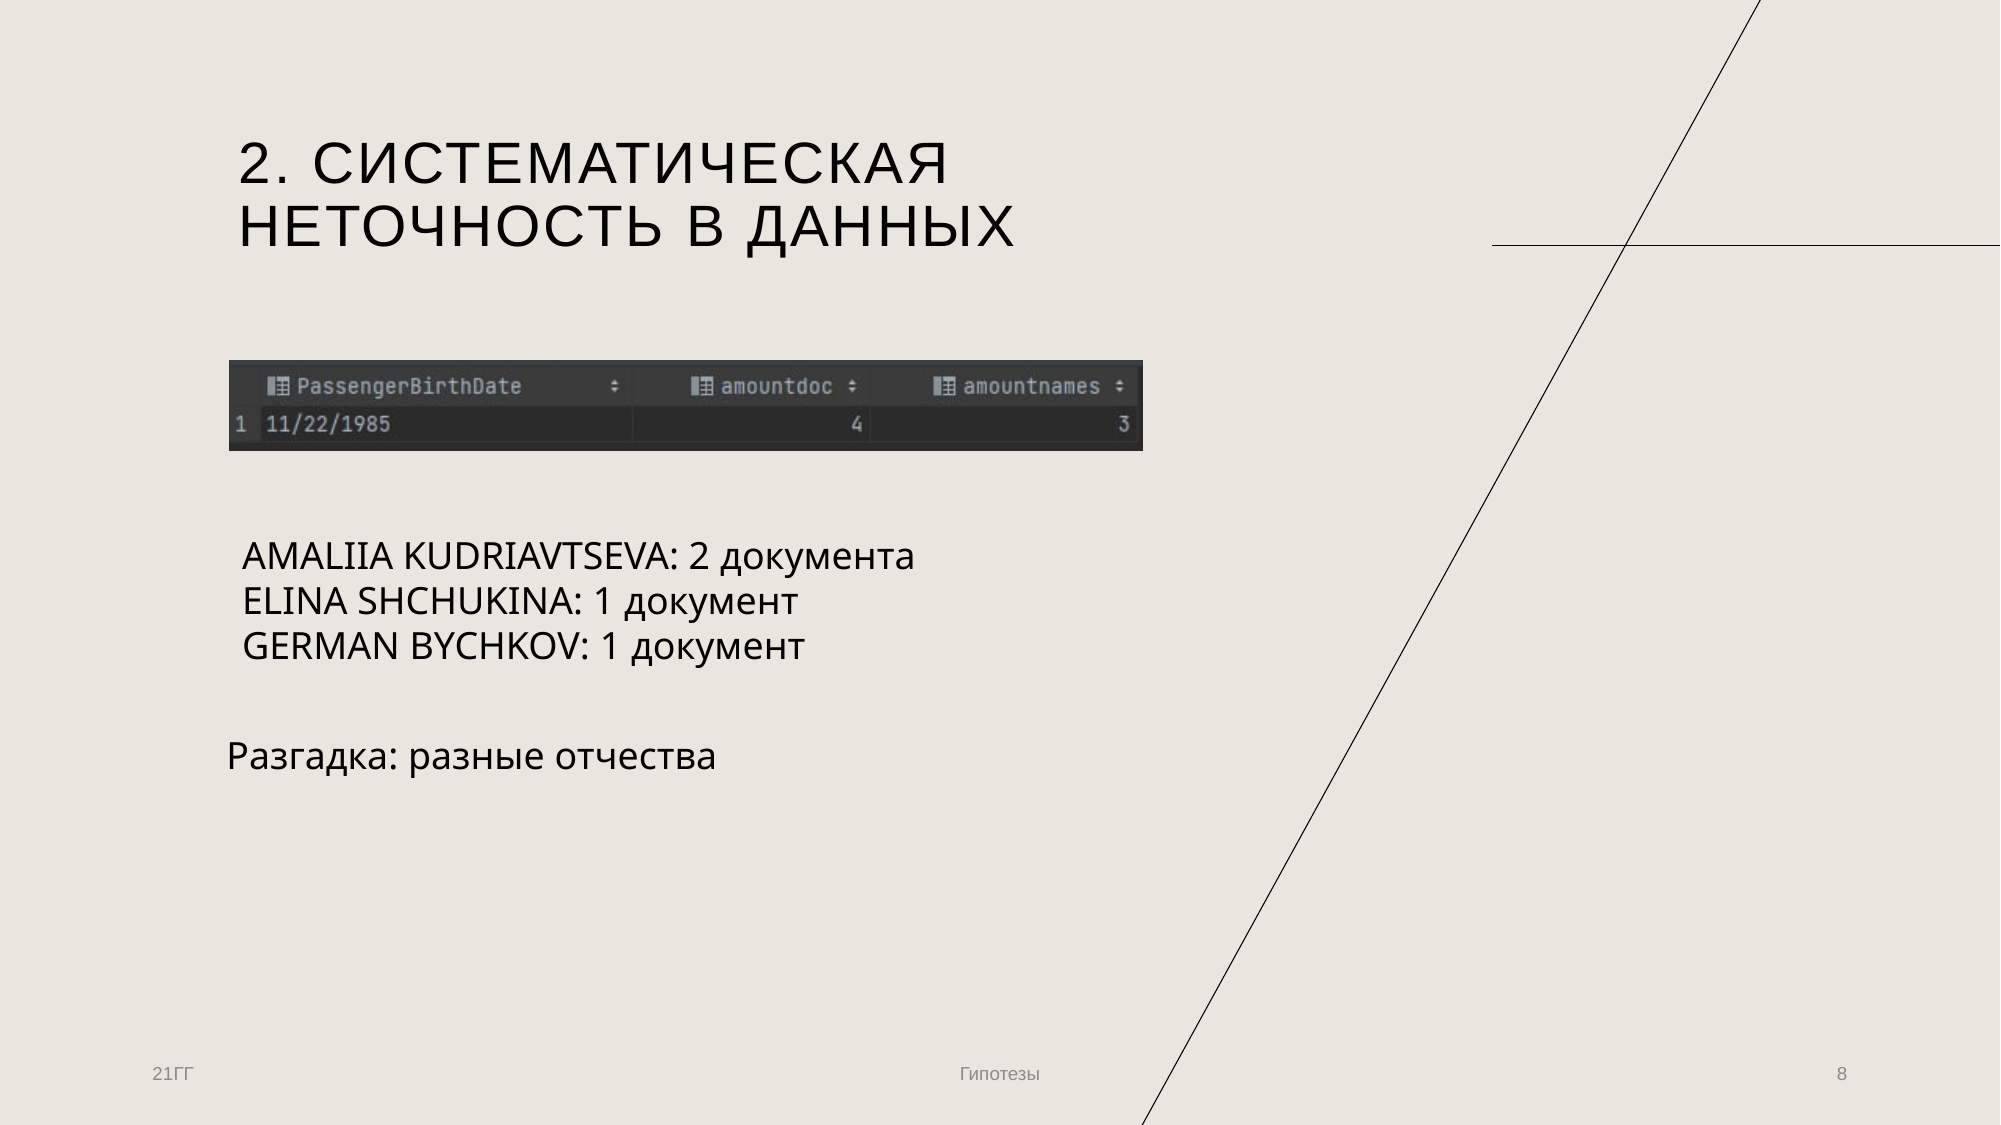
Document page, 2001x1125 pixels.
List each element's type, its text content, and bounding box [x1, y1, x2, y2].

text_box Разгадка: разные отчества [211, 724, 733, 785]
text_box AMALIIA KUDRIAVTSEVA: 2 документа ELINA SHCHUKINA: 1 документ GERMAN BYCHKOV: 1 документ [227, 524, 1229, 720]
slide_number 8 [1412, 1042, 1863, 1103]
footer Гипотезы [857, 1042, 1143, 1103]
title 2. Систематическая неточность в данных [223, 69, 1062, 268]
picture [229, 360, 1143, 451]
slide_number 21ГГ [137, 1042, 588, 1103]
